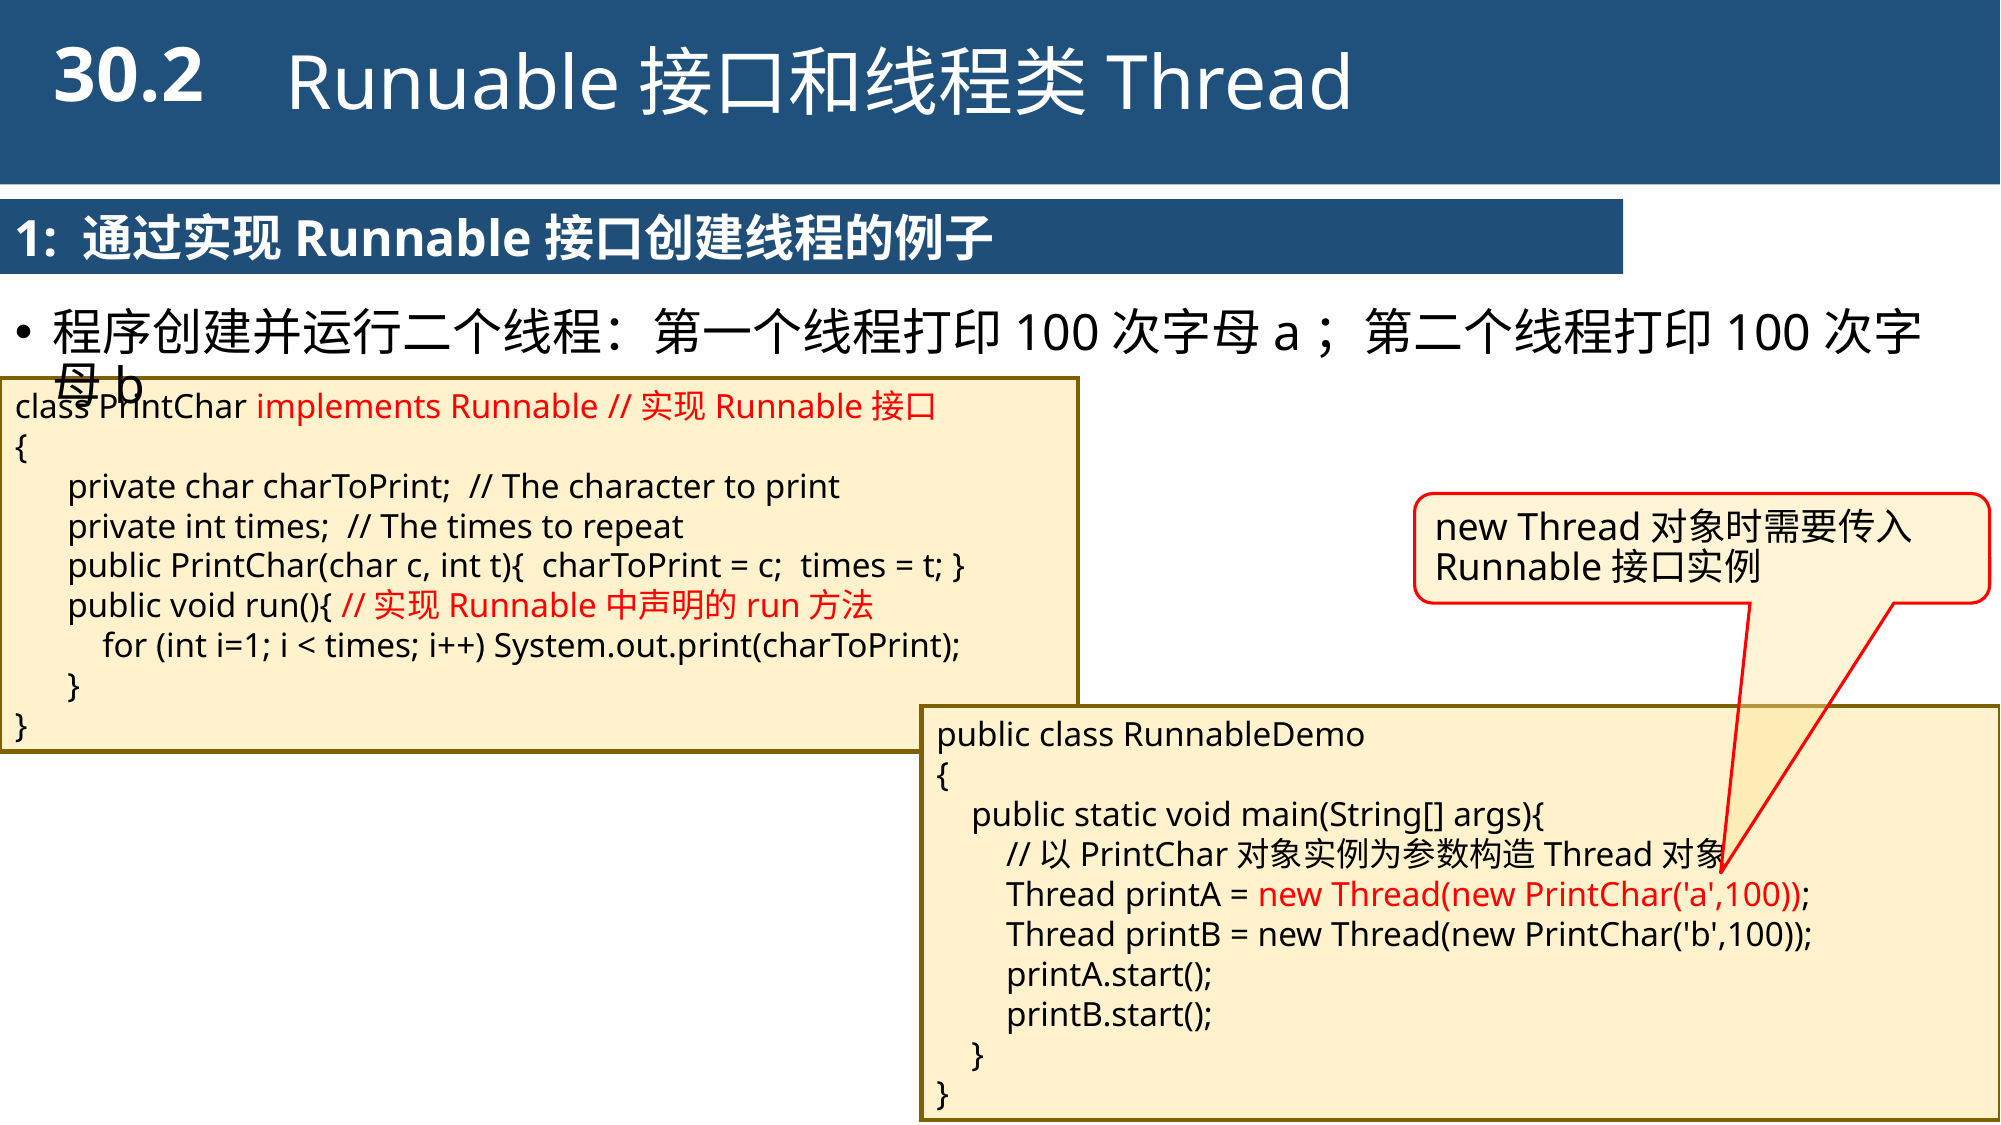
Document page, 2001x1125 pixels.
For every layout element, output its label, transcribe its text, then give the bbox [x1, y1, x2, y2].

text_box class PrintChar implements Runnable //实现Runnable接口 { private char charToPrint; // The character to print private int times; // The times to repeat public PrintChar(char c, int t){ charToPrint = c; times = t; } public void run(){ //实现Runnable中声明的run方法 for (int i=1; i < times; i++) System.out.print(charToPrint); } } [0, 377, 1079, 752]
text_box 1: 通过实现Runnable接口创建线程的例子 [0, 199, 1624, 274]
list Runuable接口和线程类Thread [270, 36, 1484, 119]
text_box public class RunnableDemo { public static void main(String[] args){ //以PrintChar对象实例为参数构造Thread对象 Thread printA = new Thread(new PrintChar('a',100)); Thread printB = new Thread(new PrintChar('b',100)); printA.start(); printB.start(); } } [921, 705, 2000, 1120]
text_box new Thread对象时需要传入Runnable接口实例 [1413, 492, 1991, 874]
list 30.2 [38, 28, 244, 166]
text_box 程序创建并运行二个线程：第一个线程打印100次字母a；第二个线程打印100次字母b [0, 299, 1952, 369]
